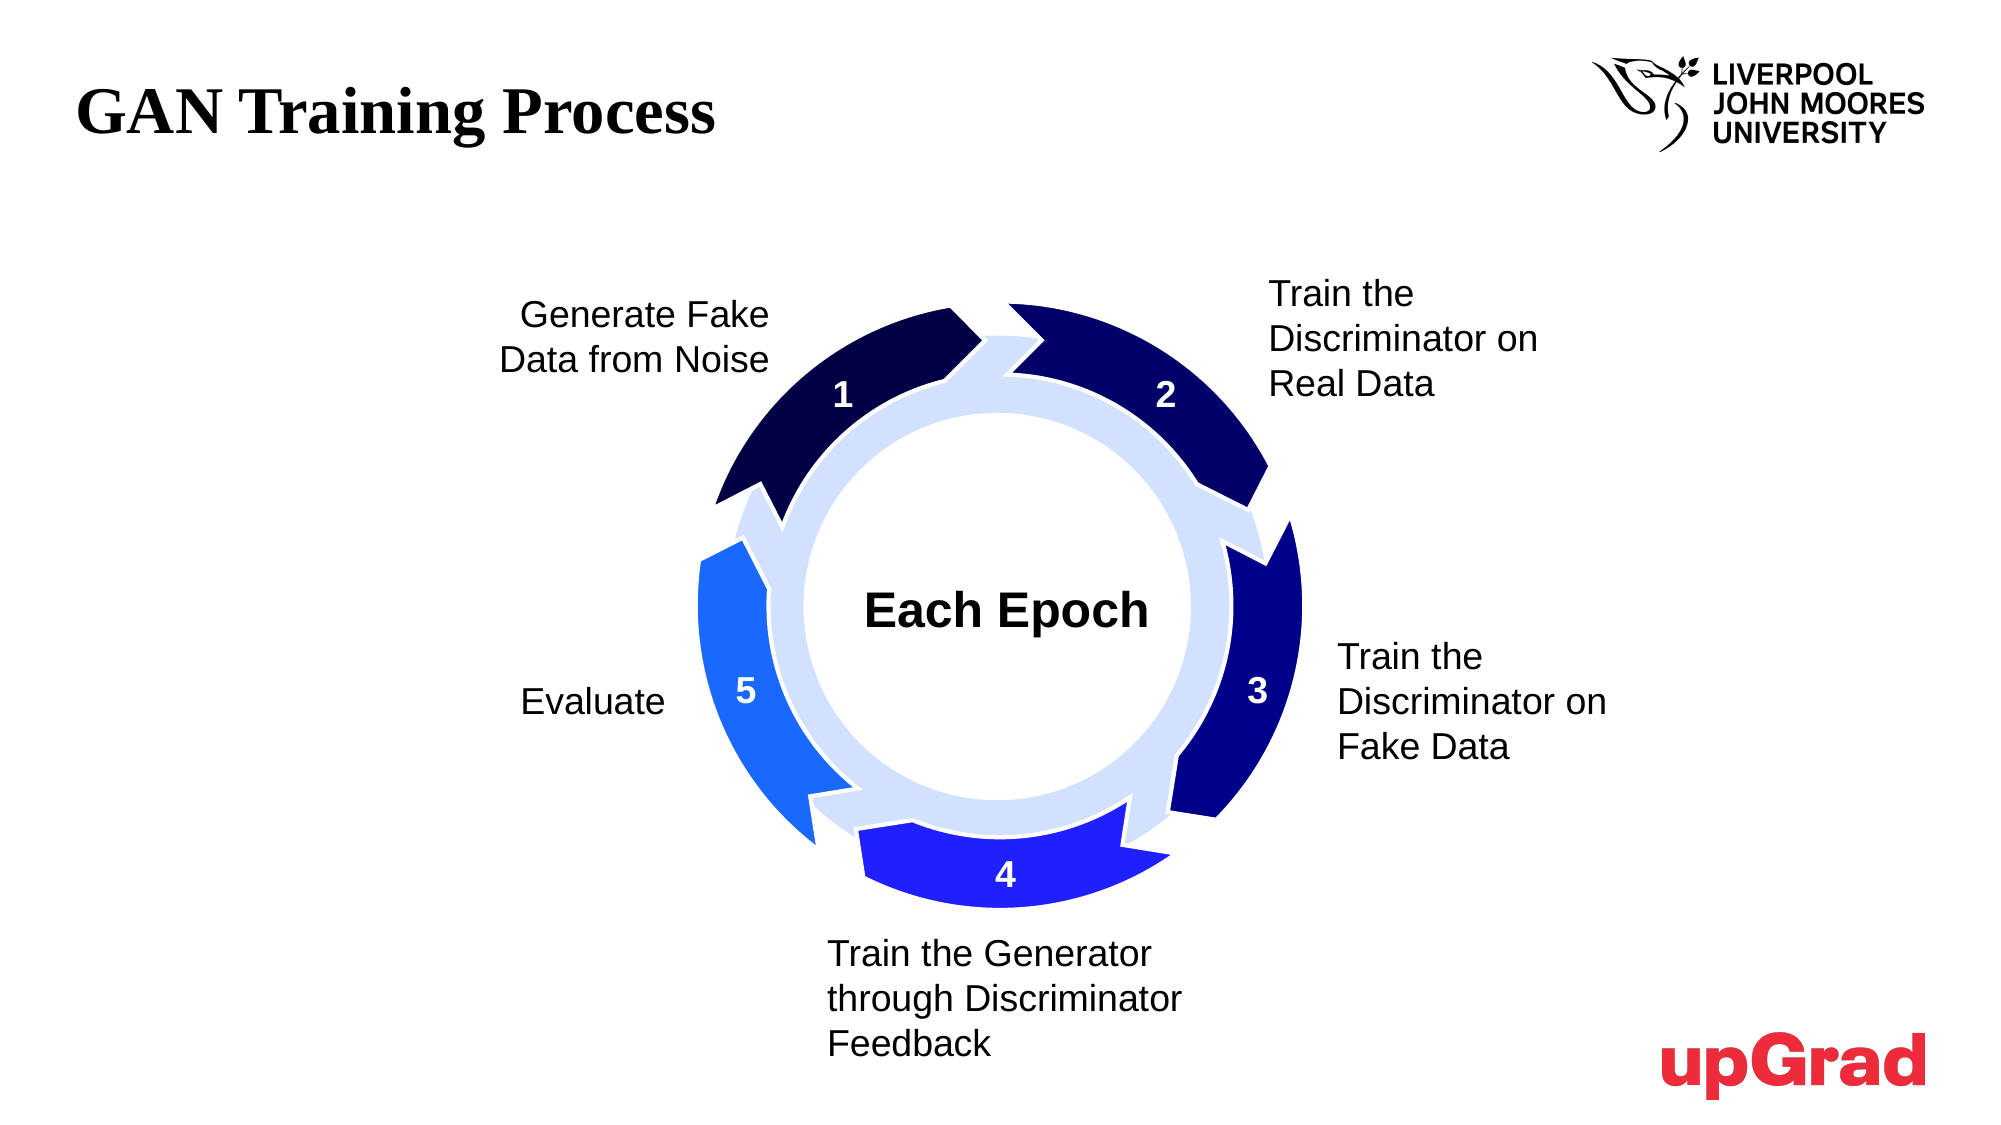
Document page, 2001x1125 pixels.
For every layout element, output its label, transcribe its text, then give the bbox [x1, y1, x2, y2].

text_box [1167, 514, 1305, 820]
text_box Train the Discriminator on Real Data [1268, 269, 1557, 405]
text_box [855, 797, 1177, 910]
text_box [731, 333, 1267, 846]
text_box 5 [711, 657, 776, 721]
text_box [695, 537, 859, 851]
text_box Evaluate [488, 677, 666, 723]
text_box 2 [1128, 358, 1193, 421]
text_box 4 [971, 841, 1035, 905]
text_box 3 [1223, 656, 1288, 720]
title GAN Training Process [75, 24, 1925, 185]
text_box 1 [808, 361, 873, 424]
text_box Train the Generator through Discriminator Feedback [752, 929, 1247, 1065]
text_box Train the Discriminator on Fake Data [1337, 631, 1654, 767]
text_box [711, 305, 986, 528]
text_box Generate Fake Data from Noise [481, 290, 770, 381]
text_box [1002, 301, 1271, 511]
picture [1662, 1032, 1925, 1100]
text_box Each Epoch [813, 550, 1186, 665]
